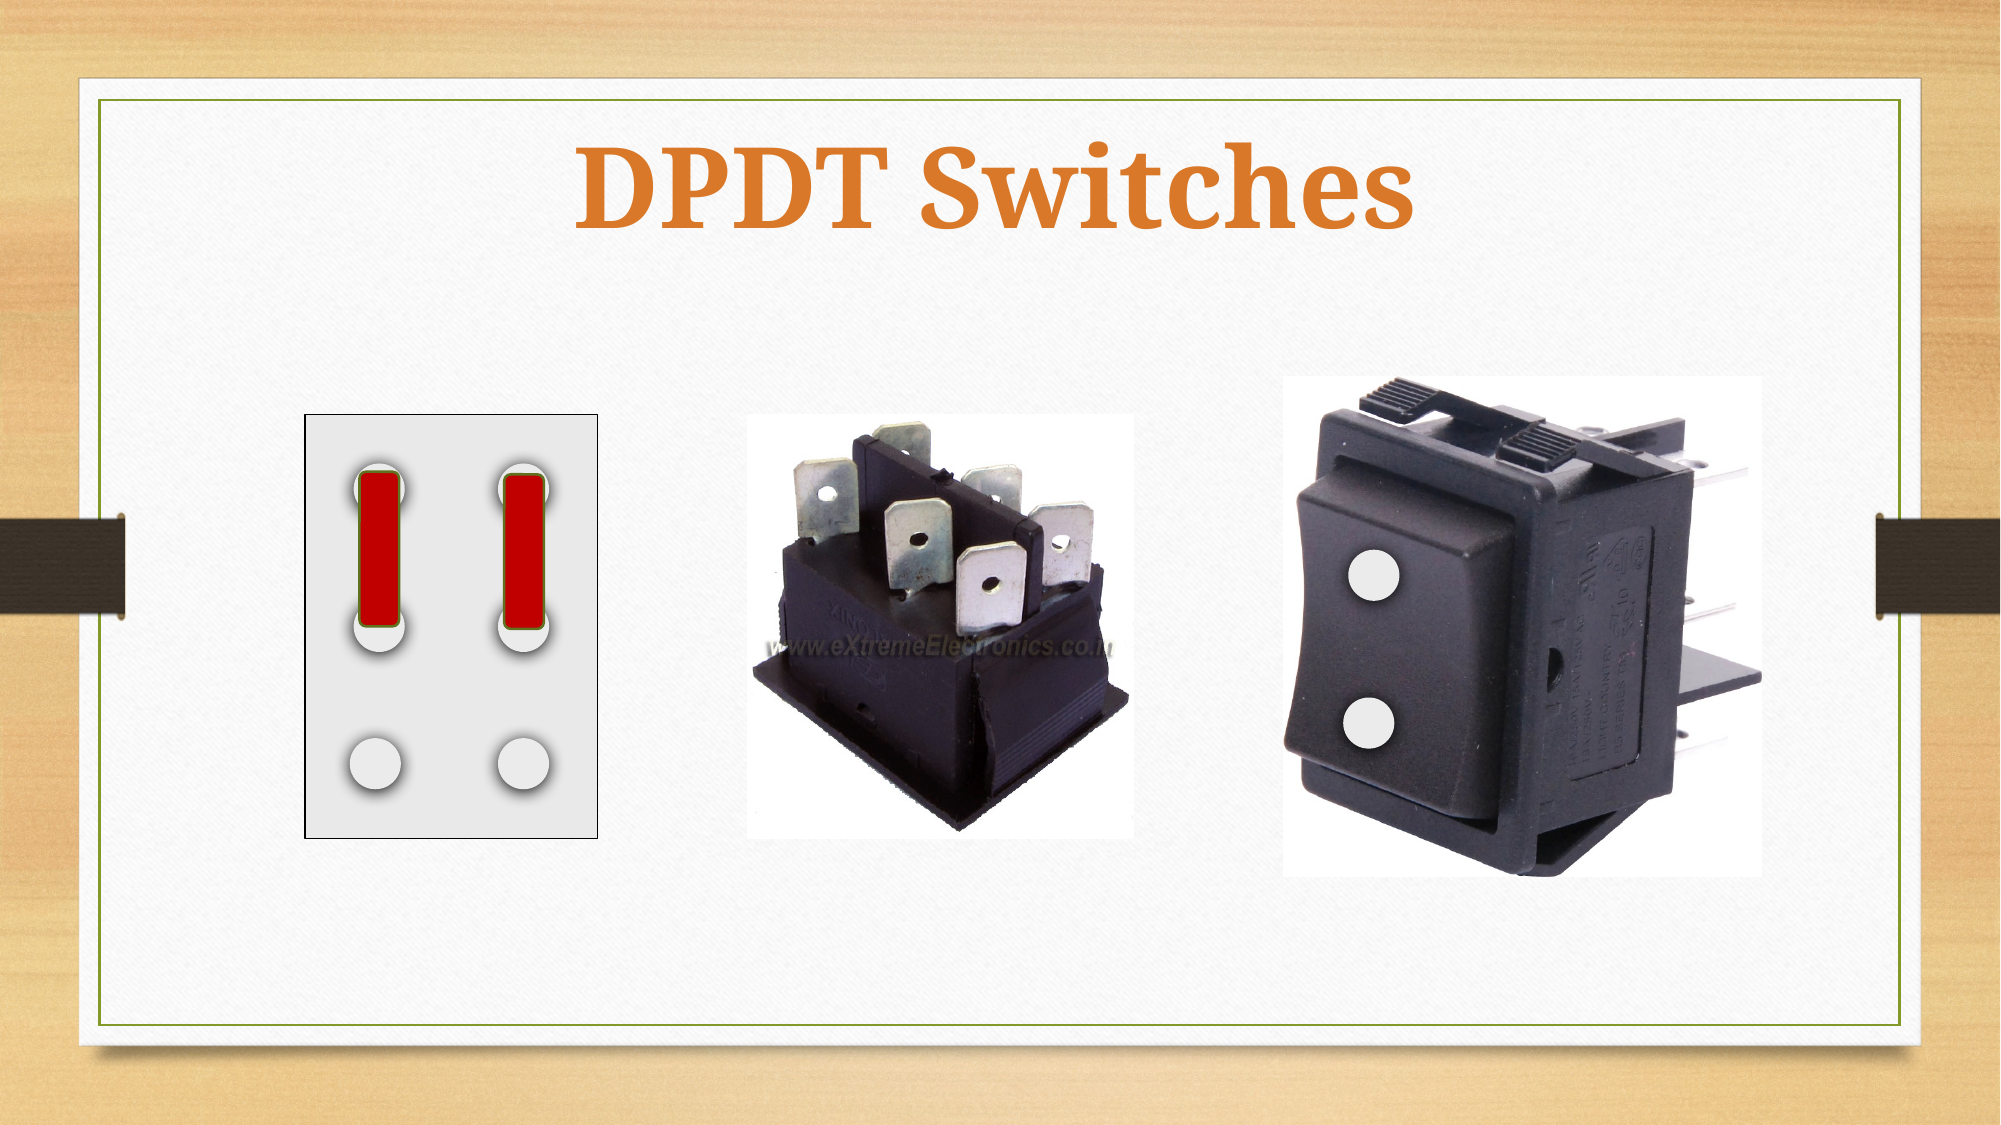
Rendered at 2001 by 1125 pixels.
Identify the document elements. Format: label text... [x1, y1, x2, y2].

text_box [304, 414, 598, 839]
text_box [348, 736, 403, 791]
text_box DPDT Switches [558, 108, 1433, 259]
text_box [496, 610, 551, 654]
text_box [352, 609, 407, 654]
text_box [358, 470, 401, 628]
text_box [352, 462, 407, 506]
text_box [502, 472, 546, 631]
picture [0, 0, 2001, 1125]
text_box [496, 736, 551, 791]
text_box [496, 462, 551, 506]
